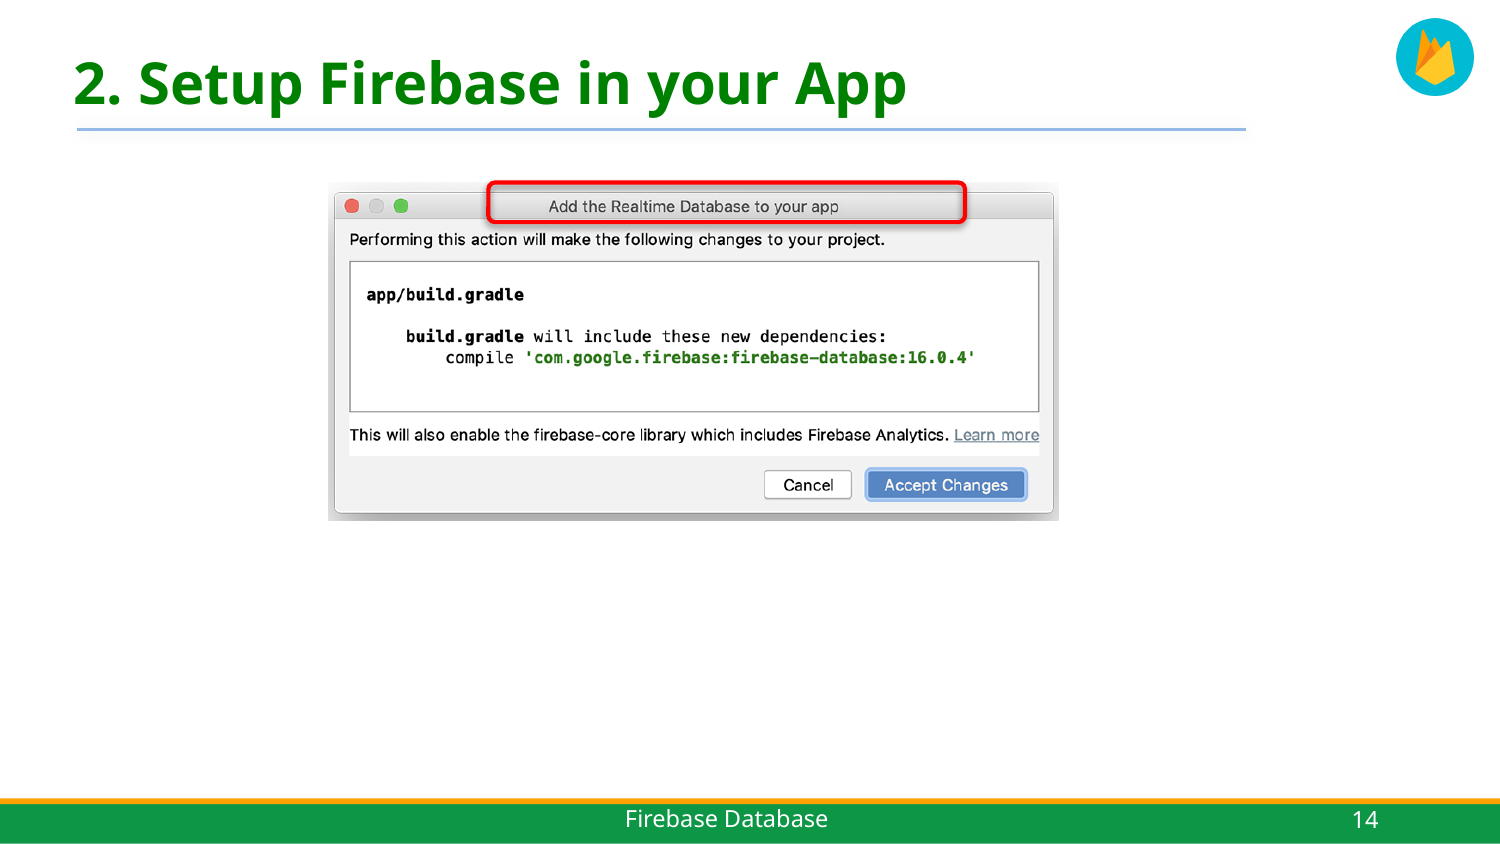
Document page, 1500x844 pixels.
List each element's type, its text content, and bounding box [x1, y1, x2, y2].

footer Firebase Database [527, 802, 927, 843]
picture [1396, 18, 1474, 96]
title 2. Setup Firebase in your App [64, 0, 1371, 126]
picture [328, 182, 1059, 521]
slide_number 14 [1074, 799, 1388, 844]
